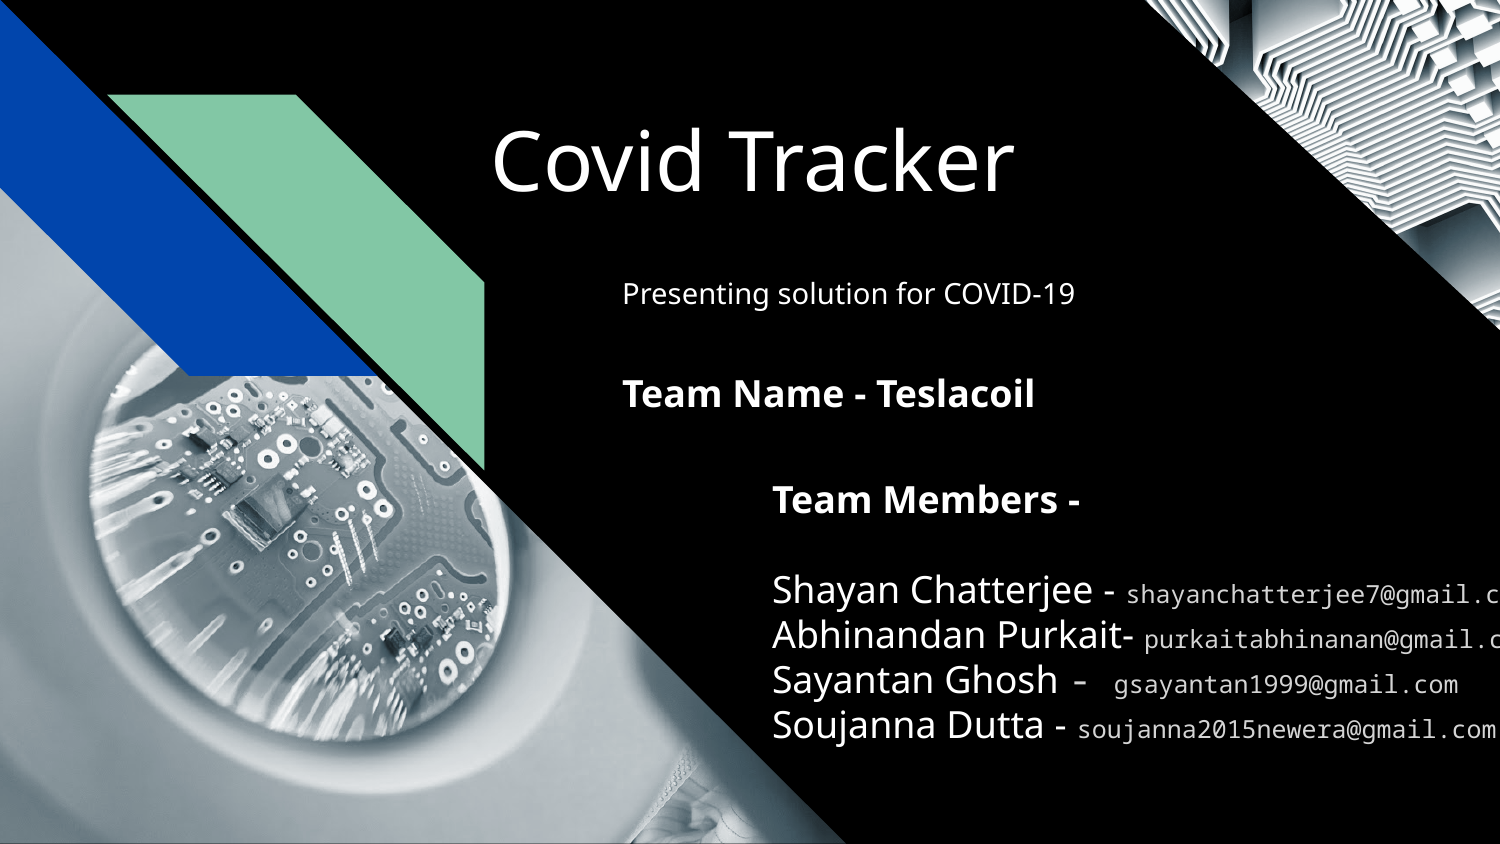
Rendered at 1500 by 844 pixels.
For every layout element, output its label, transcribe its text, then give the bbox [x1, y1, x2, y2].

picture [0, 189, 847, 844]
text_box Team Name - Teslacoil [607, 354, 1060, 423]
title Covid Tracker [475, 93, 1154, 222]
picture [1144, 0, 1500, 331]
text_box Team Members - Shayan Chatterjee - shayanchatterjee7@gmail.com Abhinandan Purkait- purkaitabhinanan@gmail.com Sayantan Ghosh - gsayantan1999@gmail.com Soujanna Dutta - soujanna2015newera@gmail.com [757, 461, 1500, 783]
text_box Presenting solution for COVID-19 [607, 260, 1122, 317]
